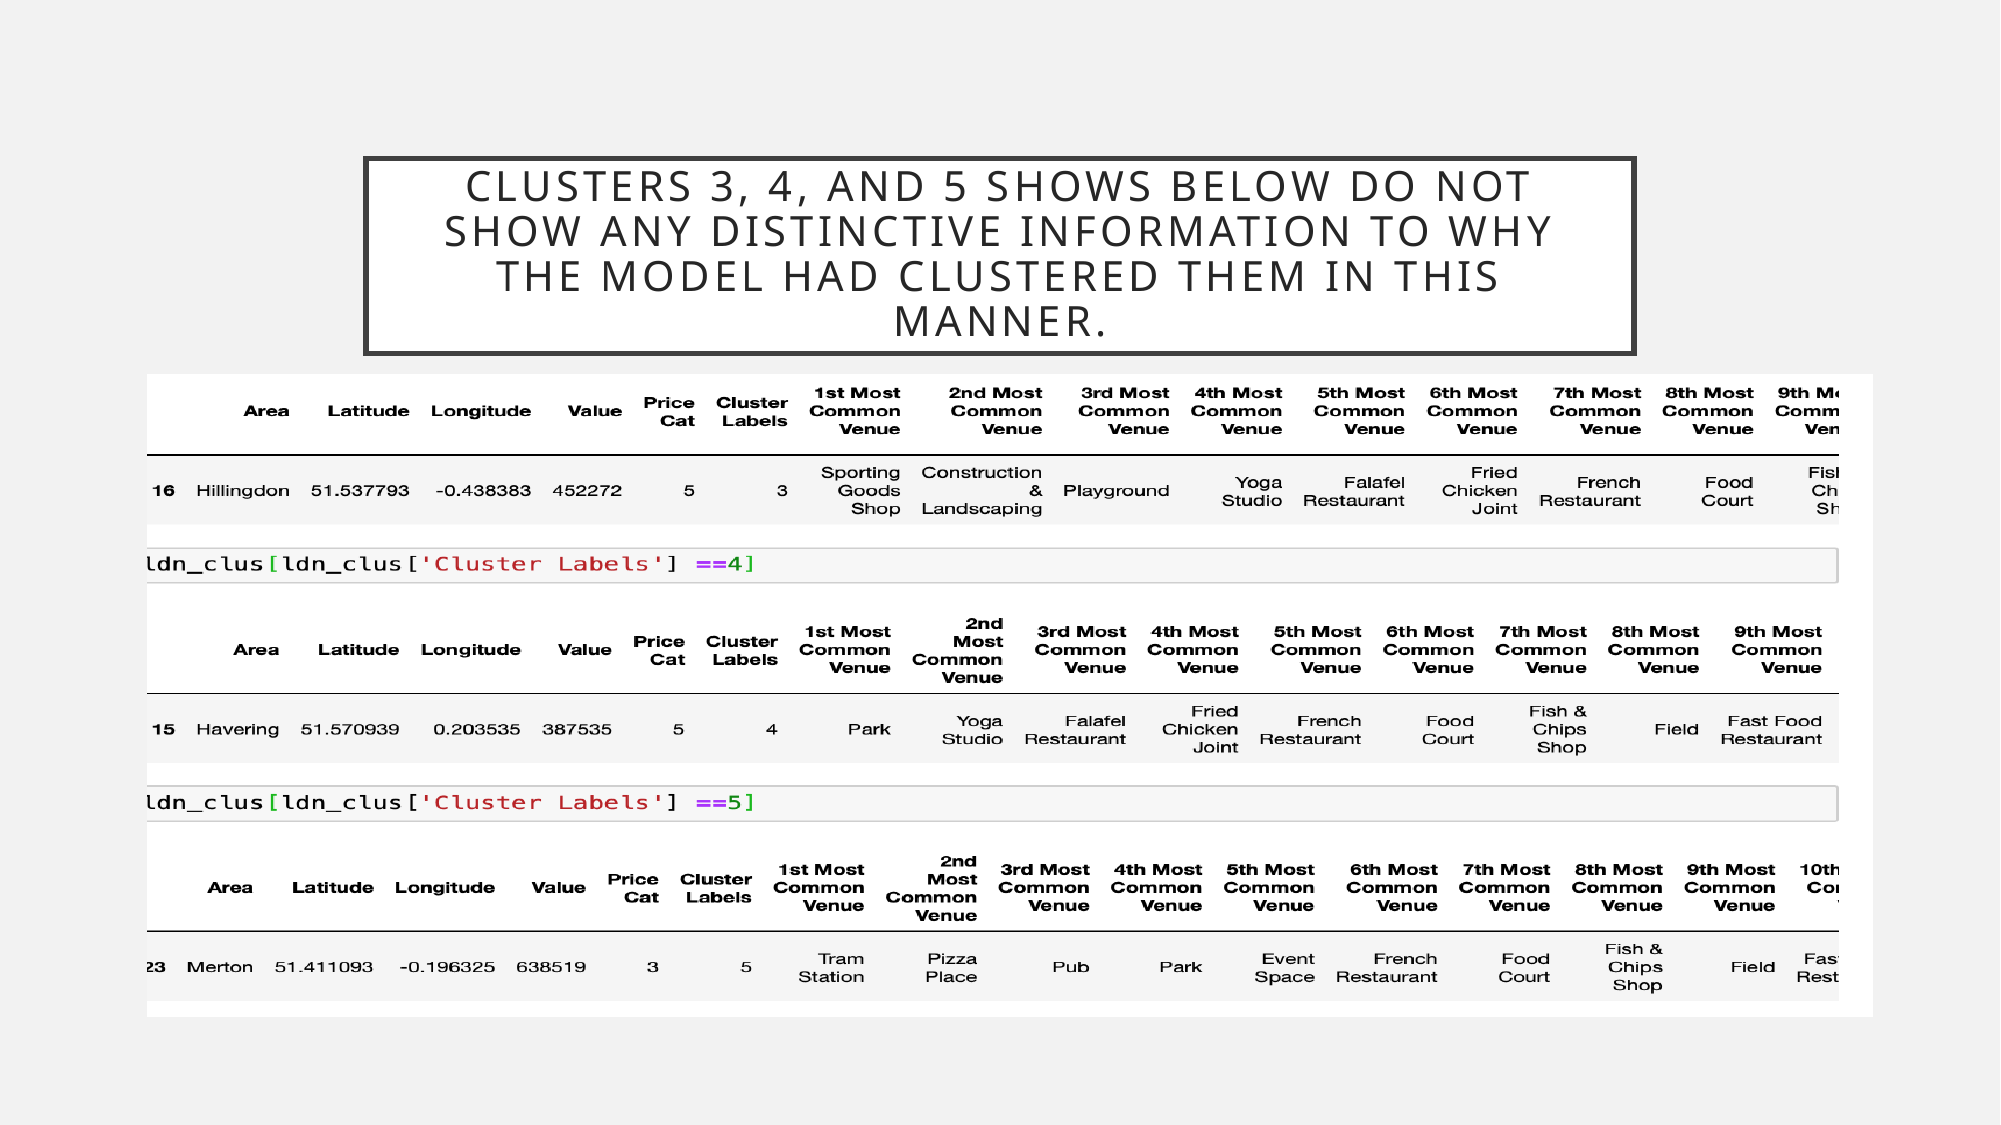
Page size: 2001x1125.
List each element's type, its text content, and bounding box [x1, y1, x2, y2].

title Clusters 3, 4, and 5 shows below do not show any distinctive information to why the model had clustered them in this manner. [363, 156, 1637, 356]
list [147, 374, 1873, 1017]
